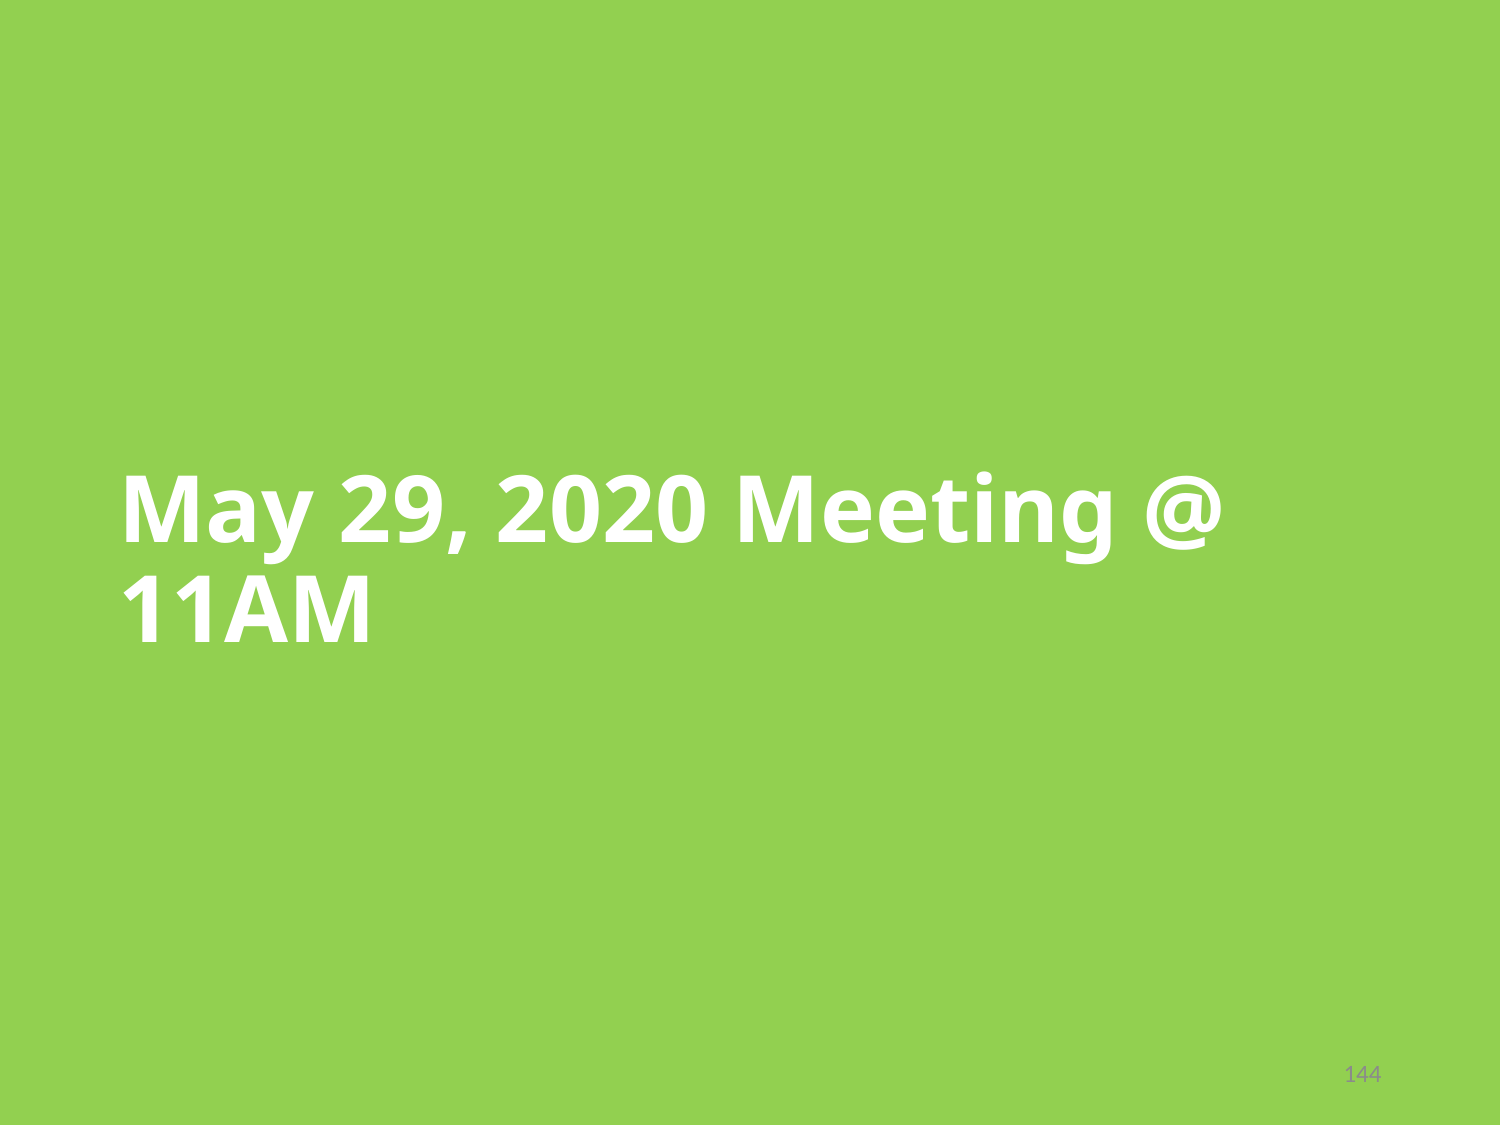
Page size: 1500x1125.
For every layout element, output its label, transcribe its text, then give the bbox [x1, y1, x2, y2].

slide_number 144 [1059, 1042, 1397, 1103]
title May 29, 2020 Meeting @ 11AM [103, 453, 1397, 672]
